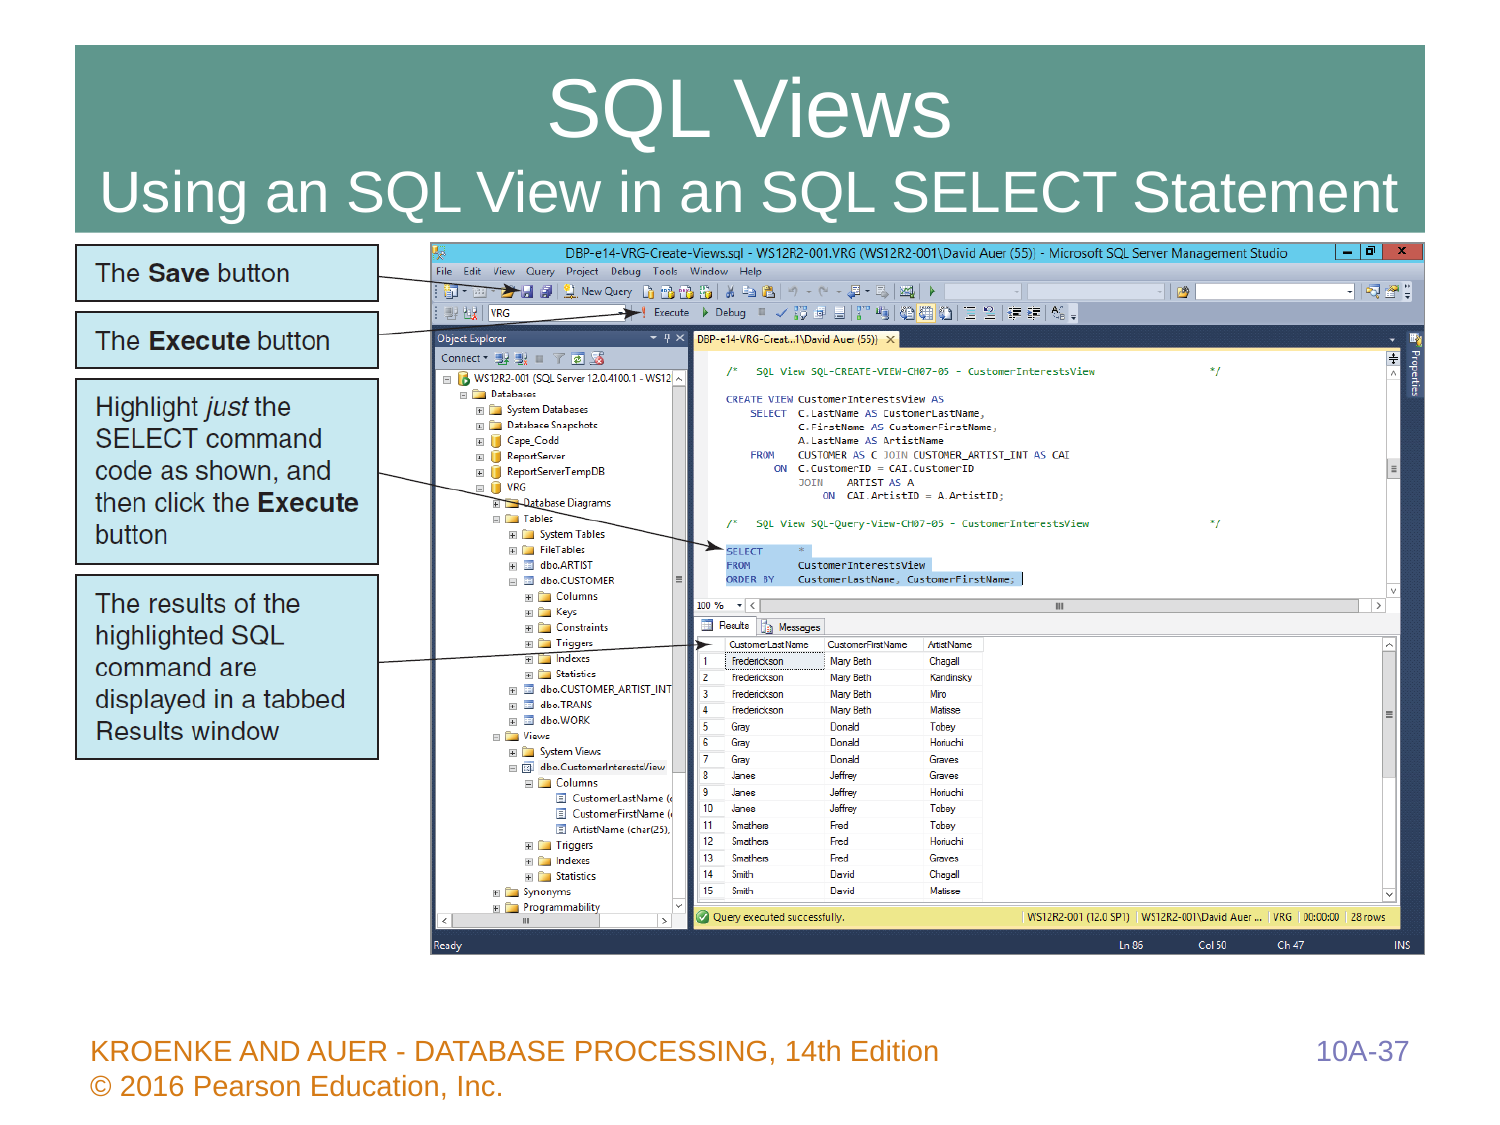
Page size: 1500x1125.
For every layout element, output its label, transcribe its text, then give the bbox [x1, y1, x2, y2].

picture [74, 242, 1426, 956]
title SQL Views Using an SQL View in an SQL SELECT Statement [74, 44, 1426, 233]
footer KROENKE AND AUER - DATABASE PROCESSING, 14th Edition © 2016 Pearson Education, Inc. [74, 1024, 963, 1104]
slide_number 10A-37 [1074, 1024, 1426, 1103]
